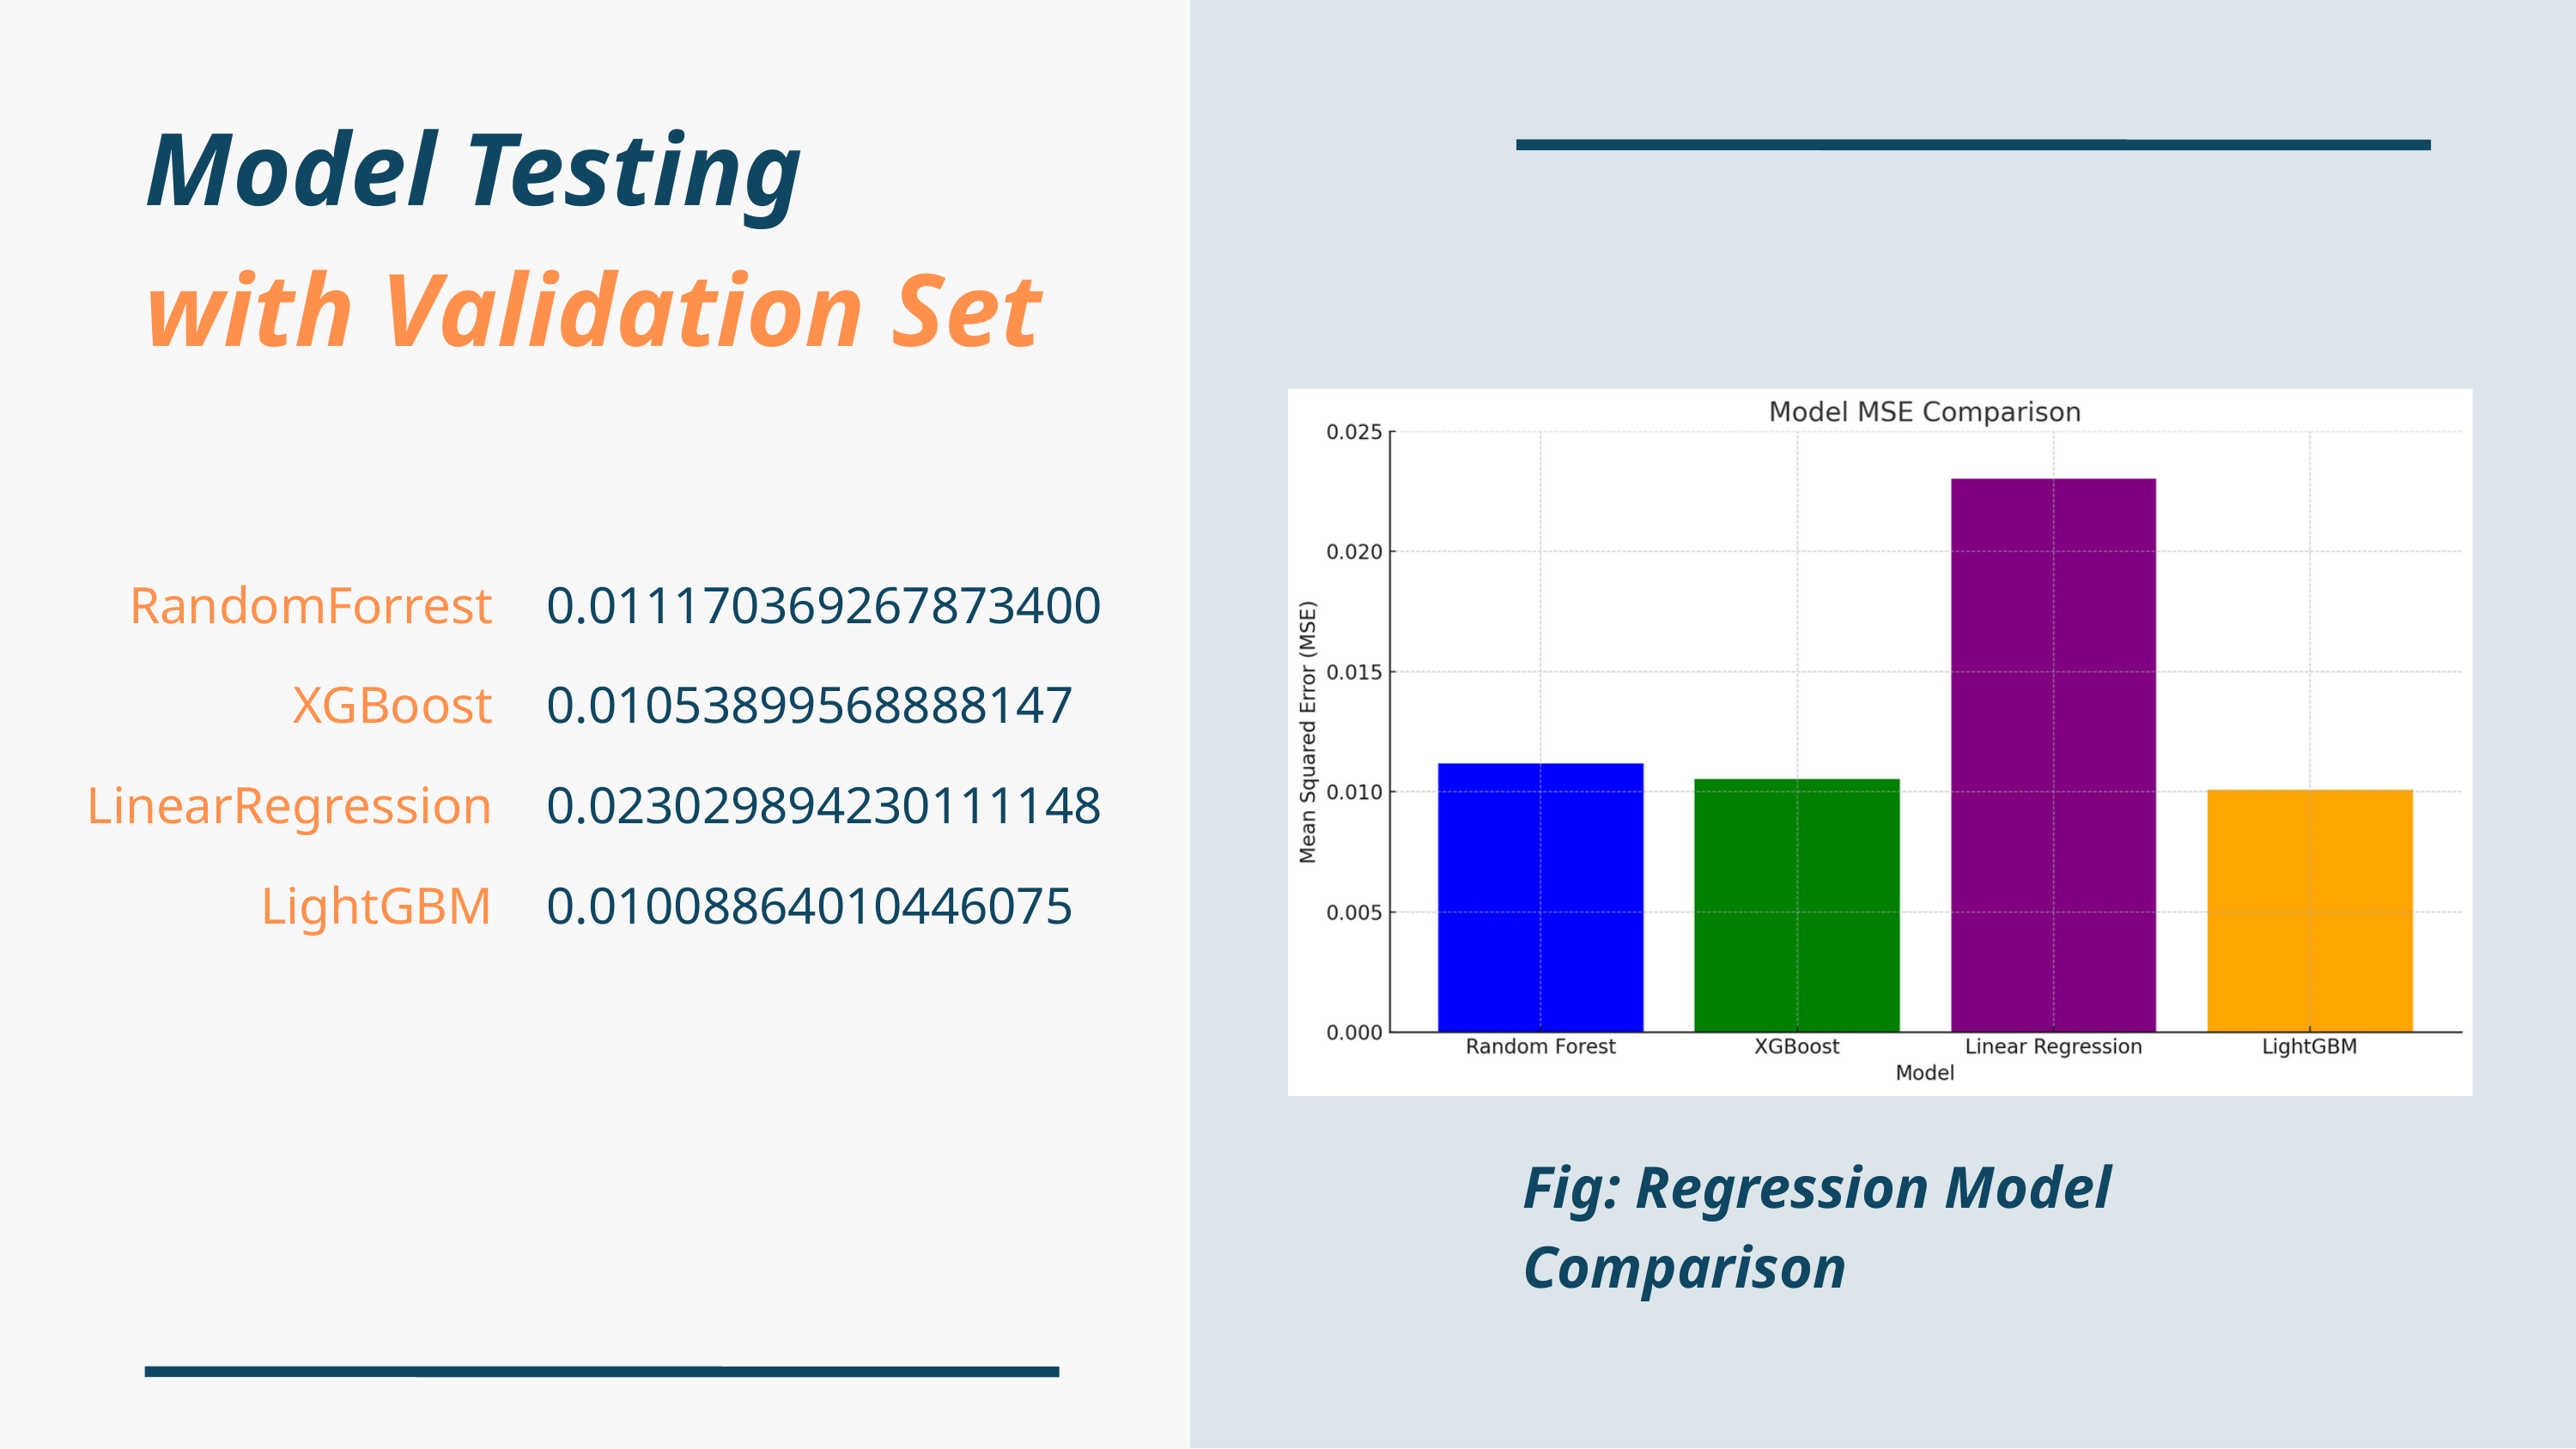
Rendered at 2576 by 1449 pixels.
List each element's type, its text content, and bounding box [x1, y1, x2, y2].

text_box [1189, 0, 2576, 1449]
text_box RandomForrest XGBoost LinearRegression LightGBM [33, 533, 494, 934]
text_box 0.011170369267873400 0.01053899568888147 0.023029894230111148 0.01008864010446075 [546, 533, 1174, 934]
text_box Model Testing with Validation Set [144, 85, 1100, 367]
